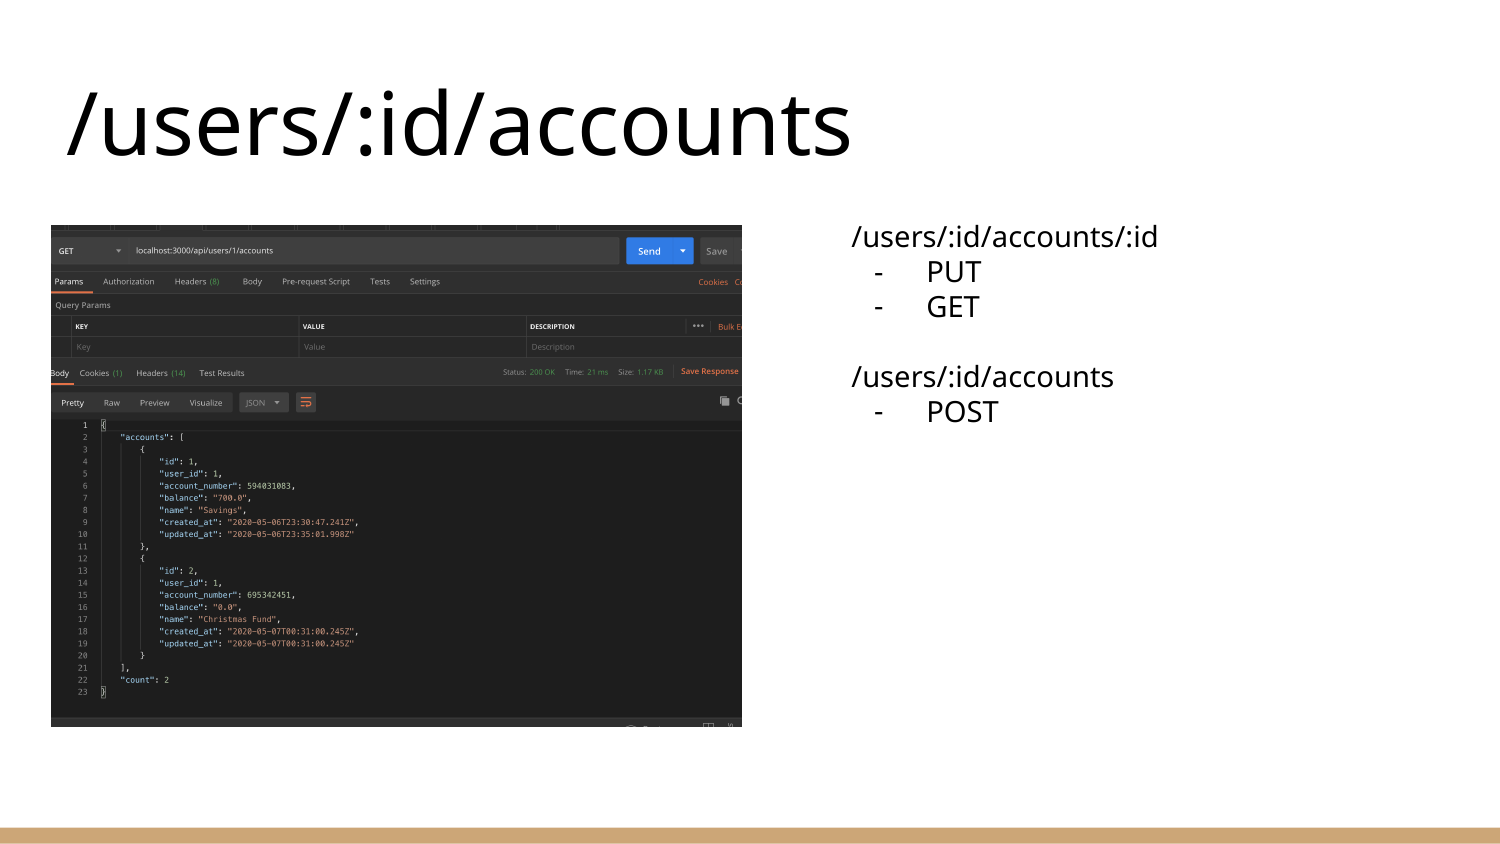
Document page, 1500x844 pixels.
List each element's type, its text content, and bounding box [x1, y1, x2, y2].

picture [50, 224, 742, 728]
text_box /users/:id/accounts/:id PUT GET /users/:id/accounts POST [836, 203, 1425, 727]
title /users/:id/accounts [51, 51, 1449, 189]
